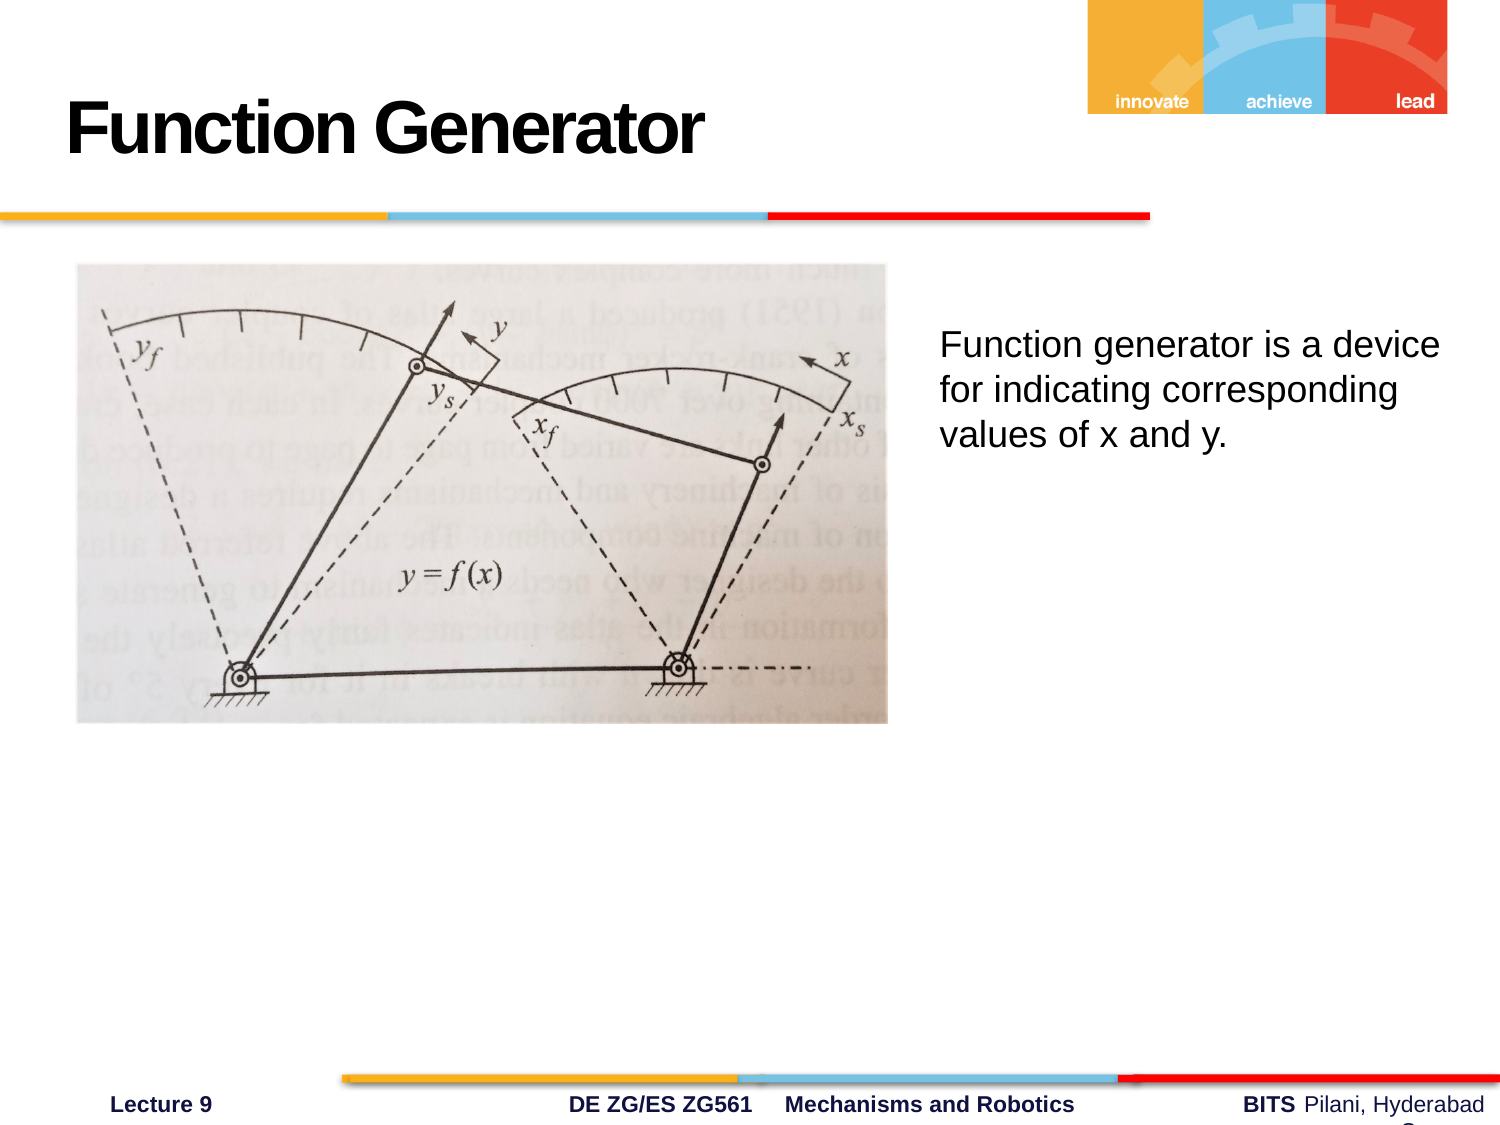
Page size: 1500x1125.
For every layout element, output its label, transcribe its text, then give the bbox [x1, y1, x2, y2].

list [75, 262, 888, 724]
text_box Function generator is a device for indicating corresponding values of x and y. [924, 312, 1463, 463]
picture [1087, 0, 1448, 114]
list Function Generator [50, 62, 1088, 200]
